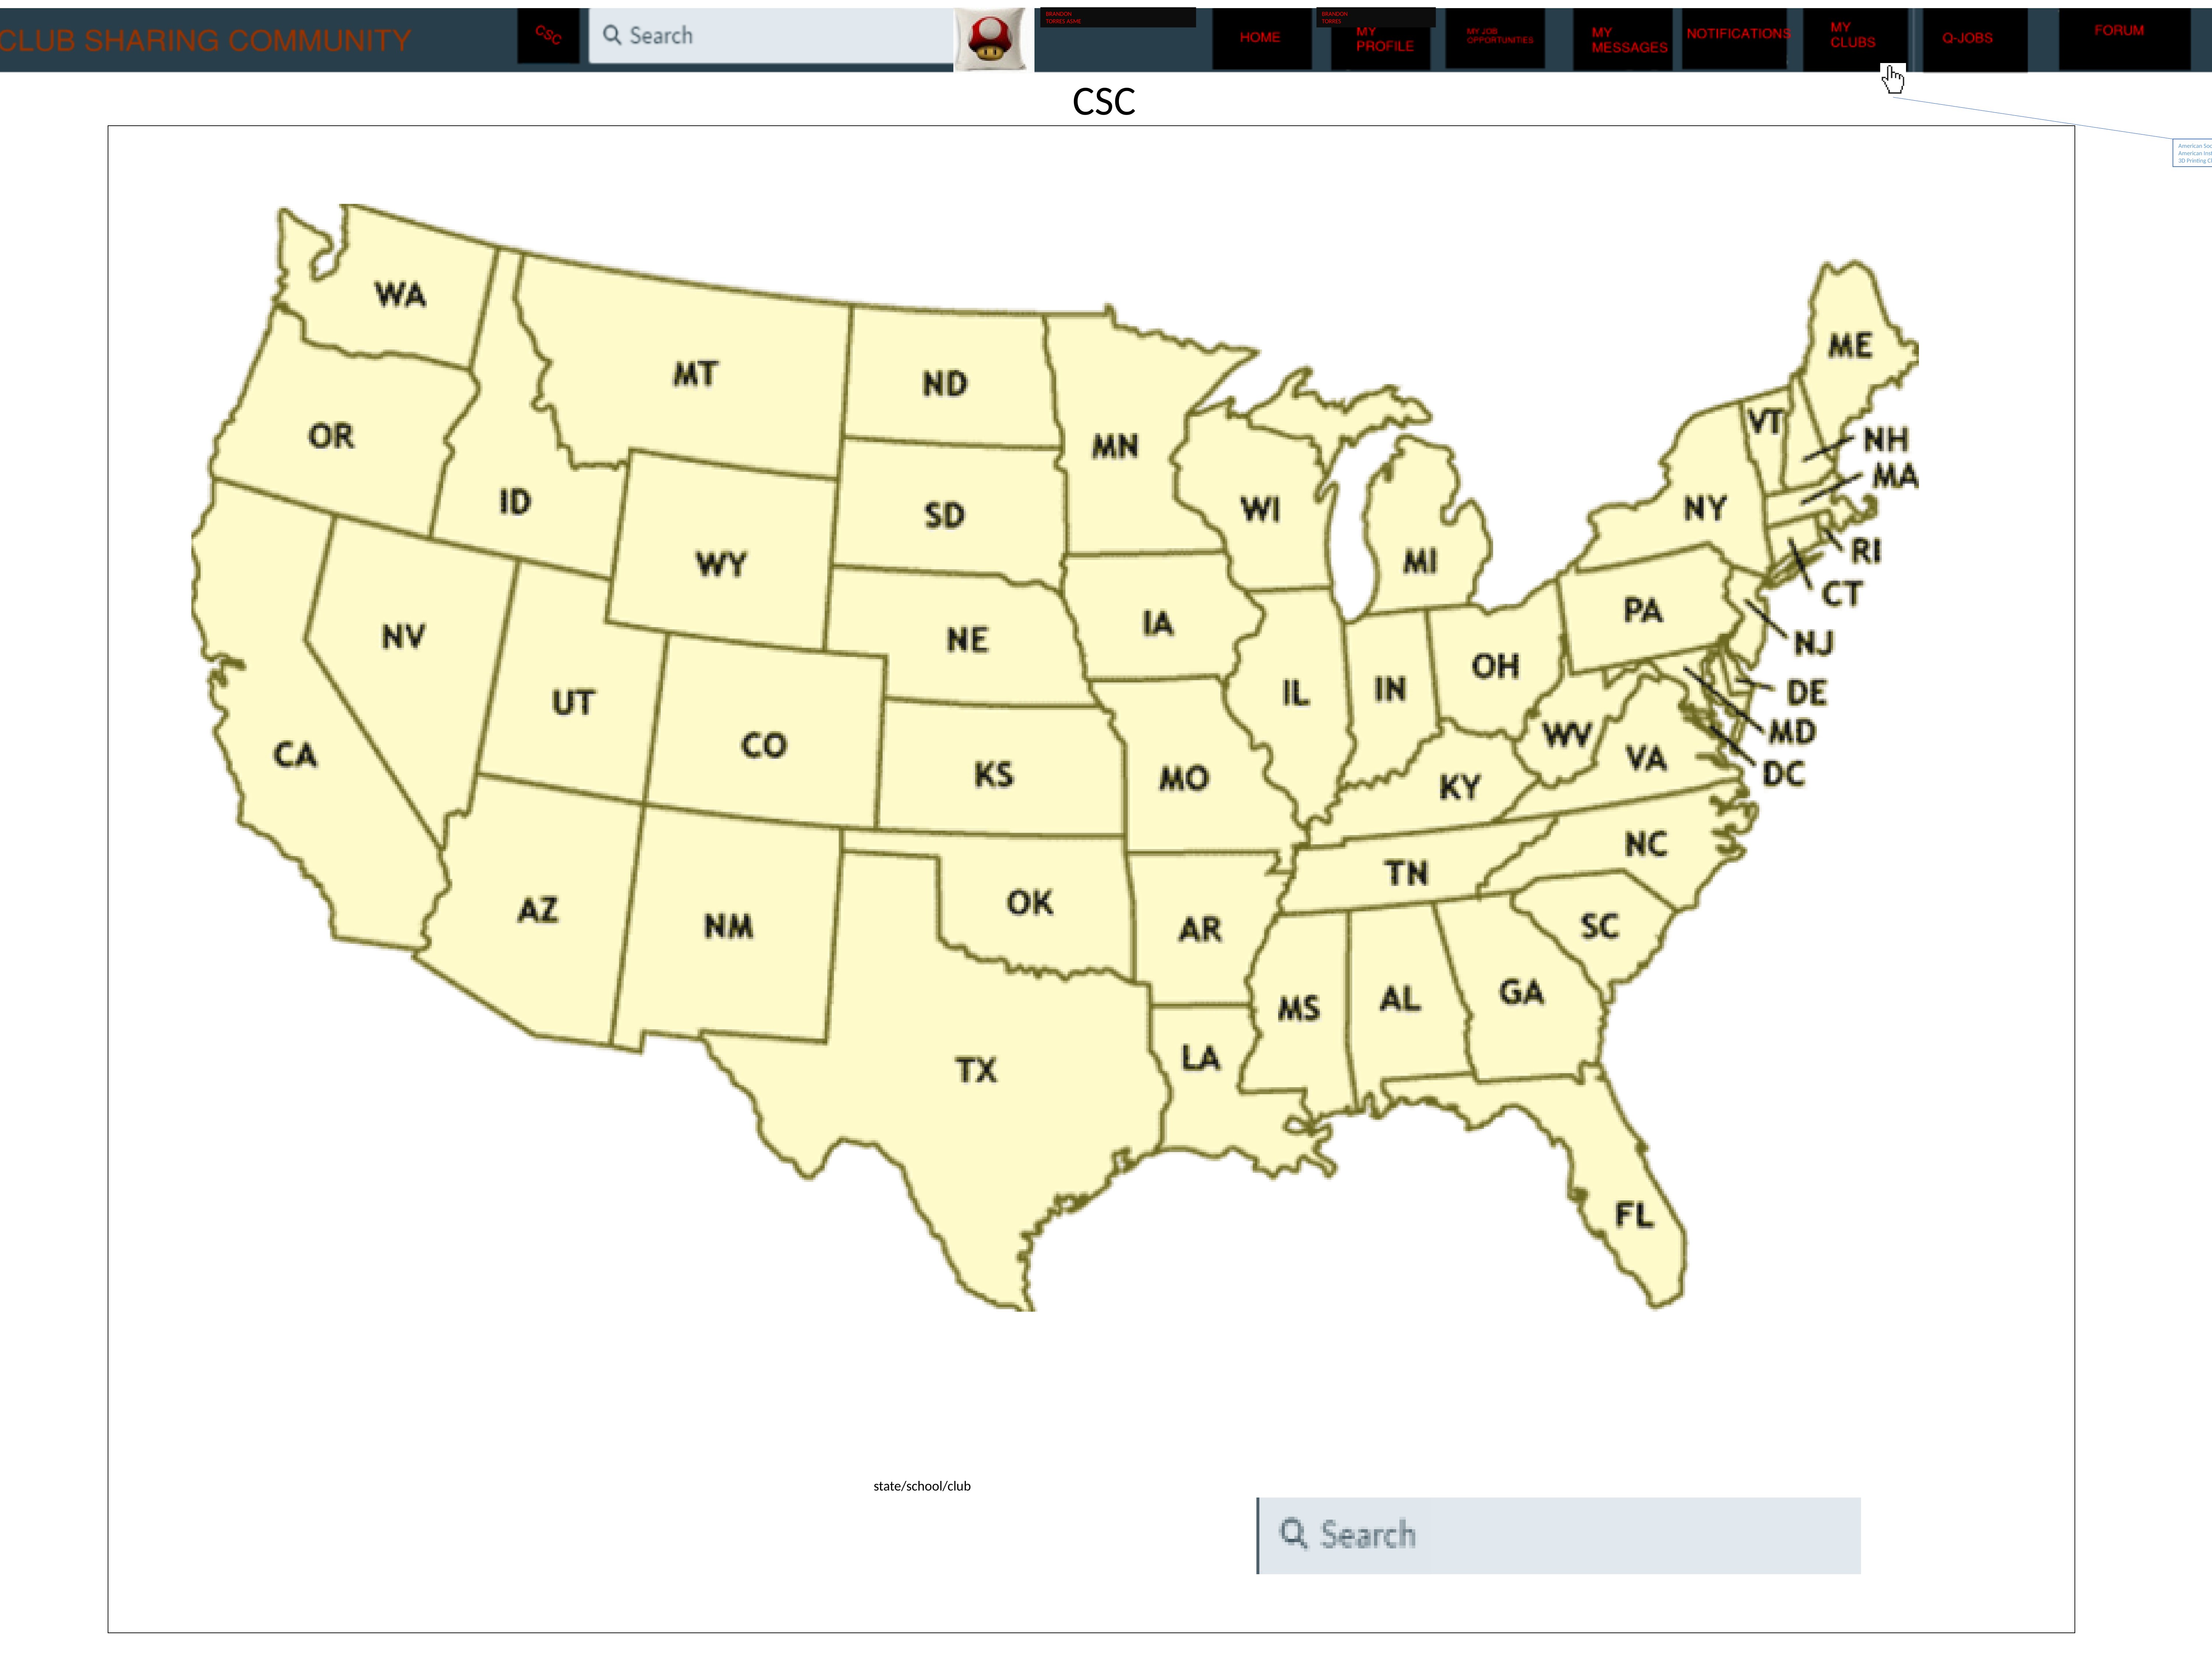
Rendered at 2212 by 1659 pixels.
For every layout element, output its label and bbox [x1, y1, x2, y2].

text_box [0, 7, 2212, 239]
text_box [108, 239, 2075, 1633]
